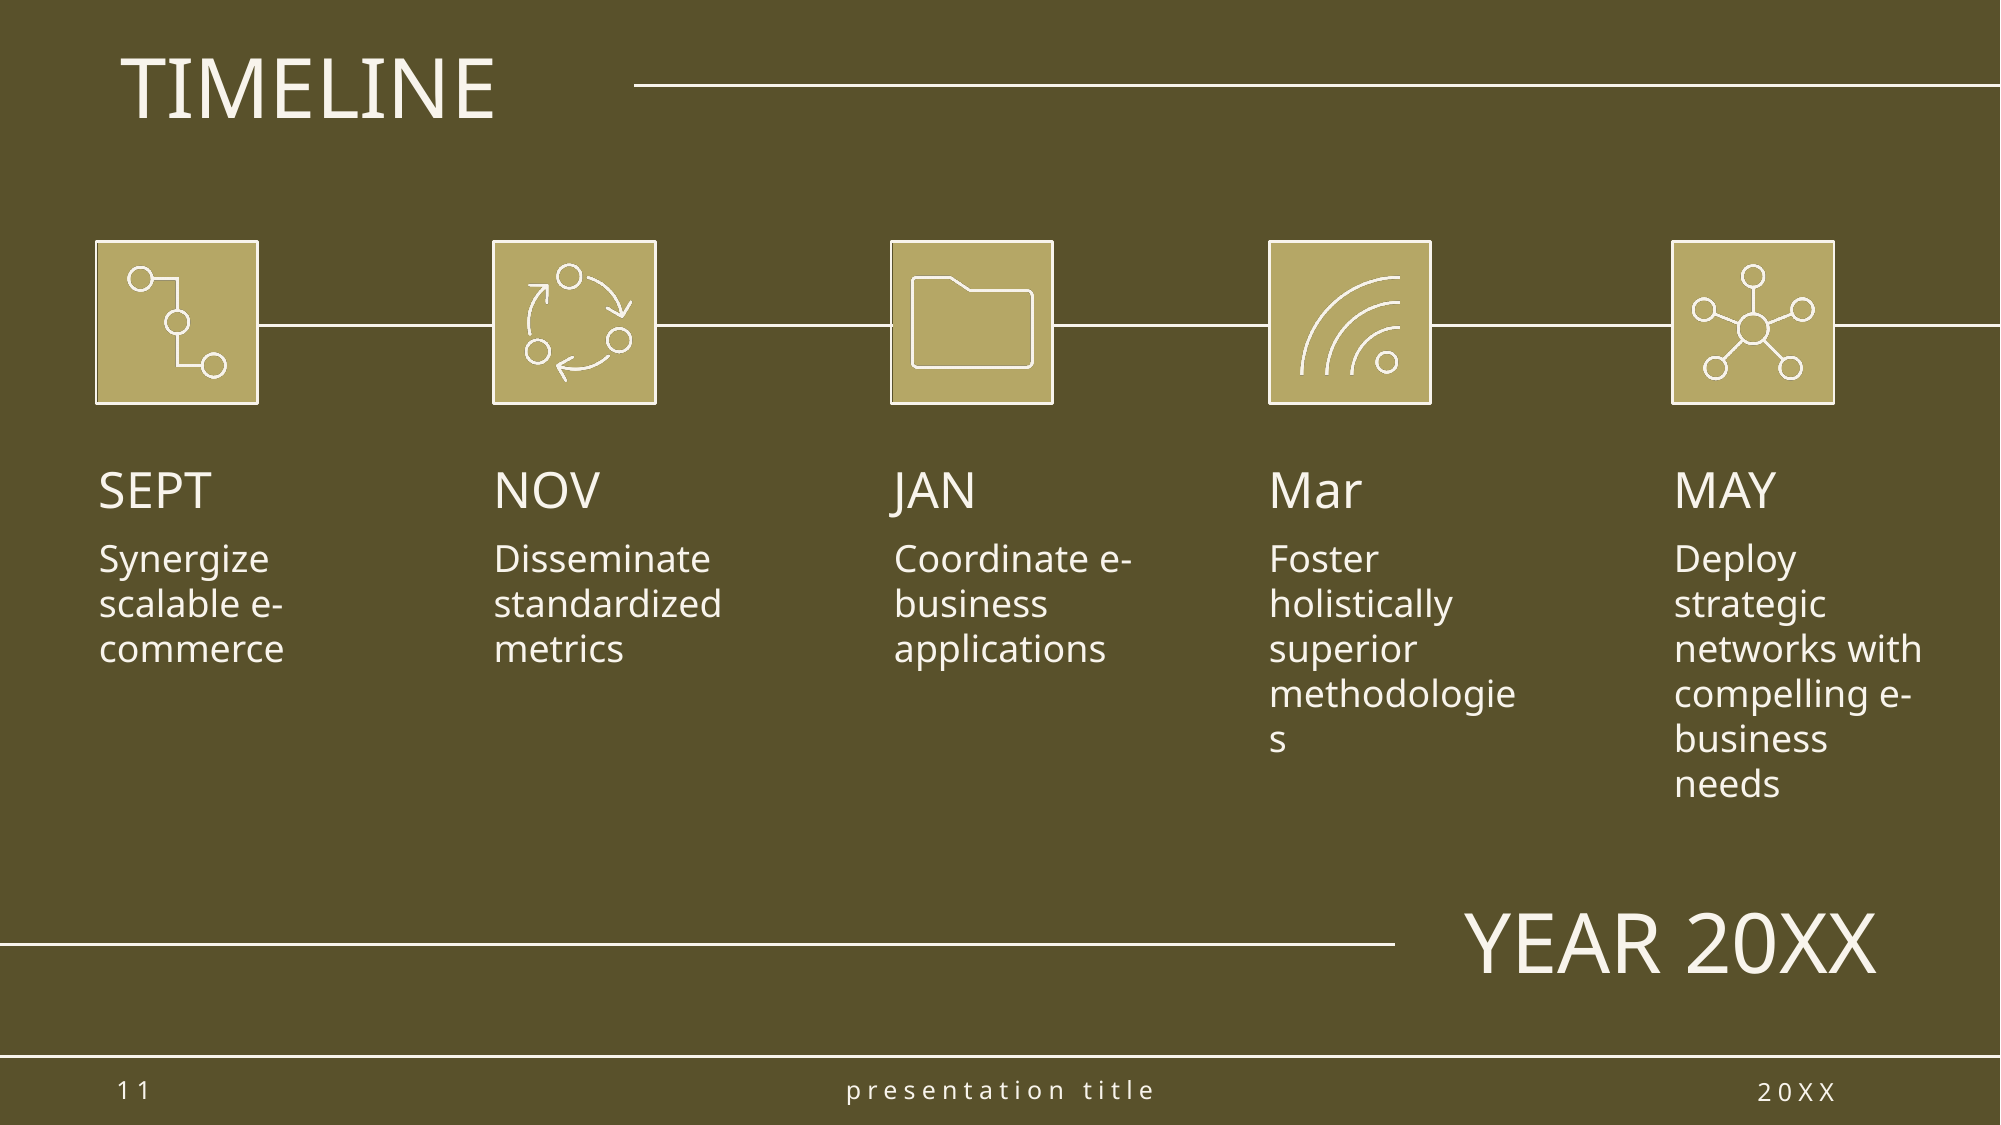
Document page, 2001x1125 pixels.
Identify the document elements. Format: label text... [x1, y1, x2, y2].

list YEAR 20XX [1449, 843, 2000, 1050]
picture [892, 242, 1052, 402]
list NOV [478, 450, 707, 527]
list Disseminate standardized metrics [478, 528, 774, 771]
list MAY [1658, 450, 1887, 527]
footer presentation title [788, 1069, 1211, 1115]
picture [1270, 242, 1430, 402]
list Synergize scalable e-commerce [83, 528, 380, 771]
title TIMELINE [105, 11, 635, 171]
picture [1673, 242, 1833, 402]
list Deploy strategic networks with compelling e-business needs [1658, 528, 1955, 771]
picture [97, 242, 257, 402]
slide_number 11 [101, 1069, 258, 1115]
picture [494, 242, 654, 402]
list JAN [878, 450, 1107, 527]
list Mar [1253, 450, 1482, 527]
list Coordinate e-business applications [878, 528, 1175, 771]
list Foster holistically superior methodologies [1253, 528, 1550, 771]
list SEPT [83, 450, 312, 527]
slide_number 20XX [1742, 1069, 1899, 1115]
